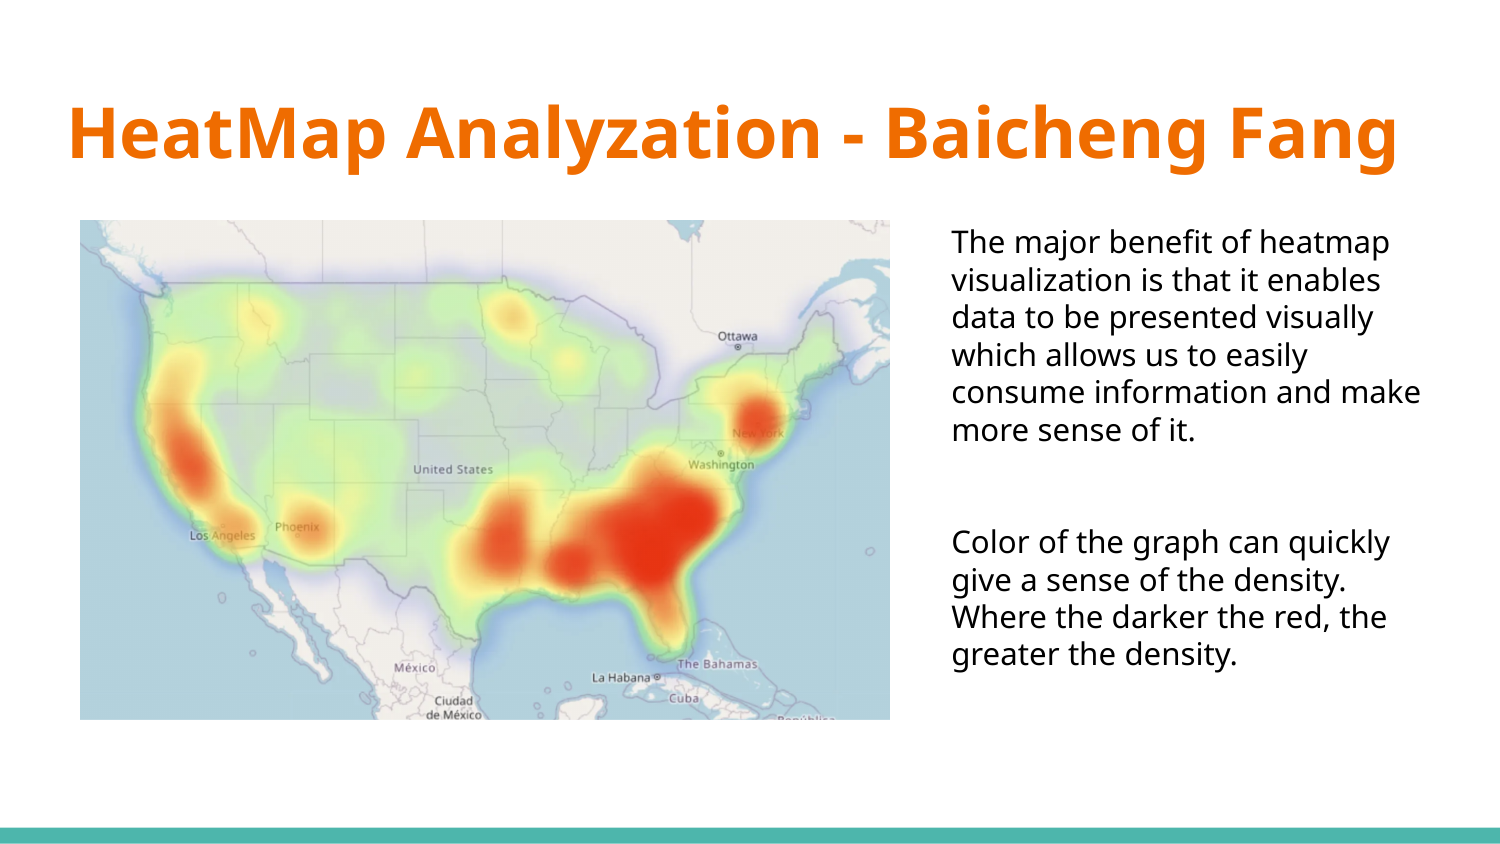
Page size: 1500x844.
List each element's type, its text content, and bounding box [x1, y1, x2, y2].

picture [79, 219, 890, 720]
list The major benefit of heatmap visualization is that it enables data to be presented visually which allows us to easily consume information and make more sense of it. Color of the graph can quickly give a sense of the density. Where the darker the red, the greater the density. [936, 207, 1449, 750]
title HeatMap Analyzation - Baicheng Fang [51, 72, 1449, 189]
